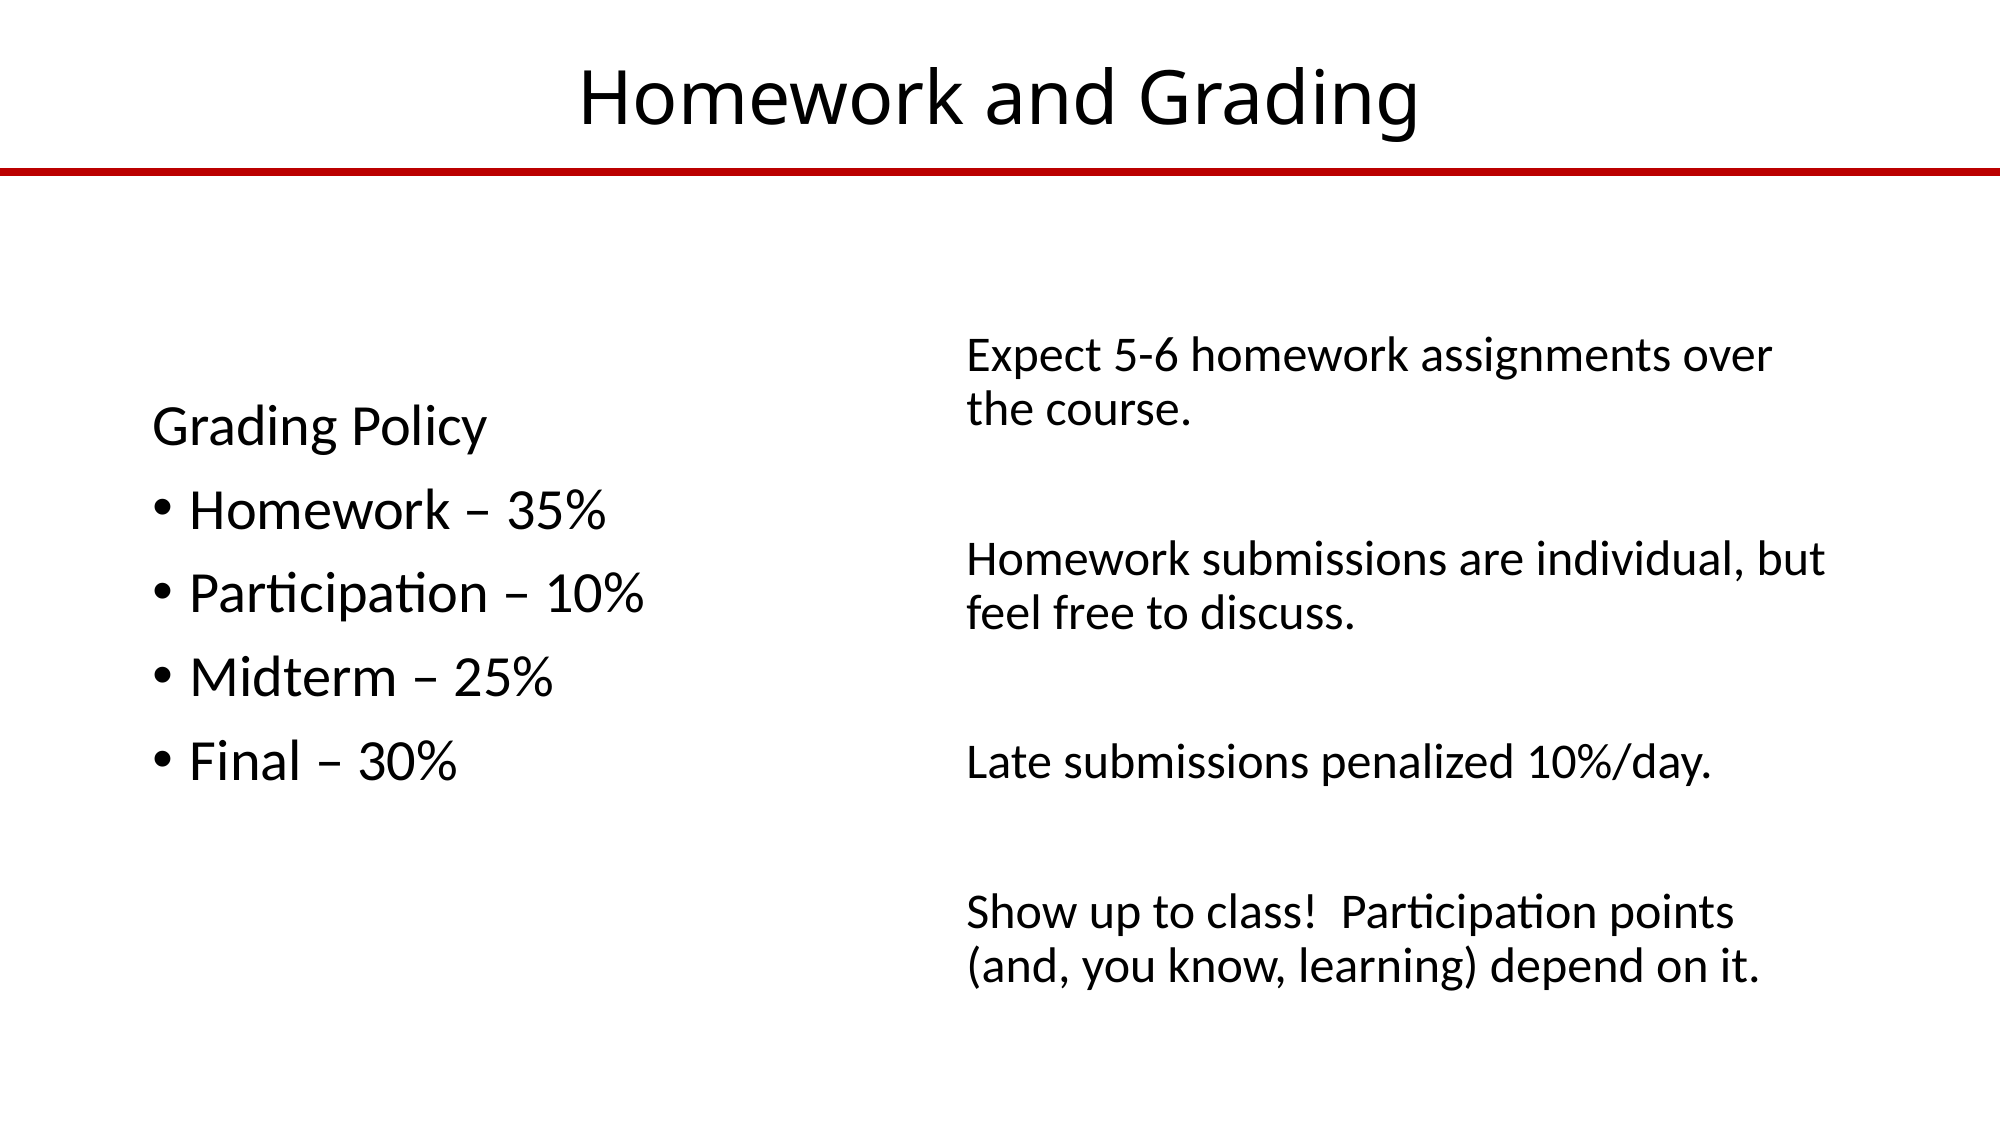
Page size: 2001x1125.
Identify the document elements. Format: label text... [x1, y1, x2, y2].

list Grading Policy Homework – 35% Participation – 10% Midterm – 25% Final – 30% [137, 387, 776, 865]
text_box Expect 5-6 homework assignments over the course. Homework submissions are individual, but feel free to discuss. Late submissions penalized 10%/day. Show up to class! Participation points (and, you know, learning) depend on it. [951, 321, 1863, 1063]
title Homework and Grading [137, 50, 1863, 150]
